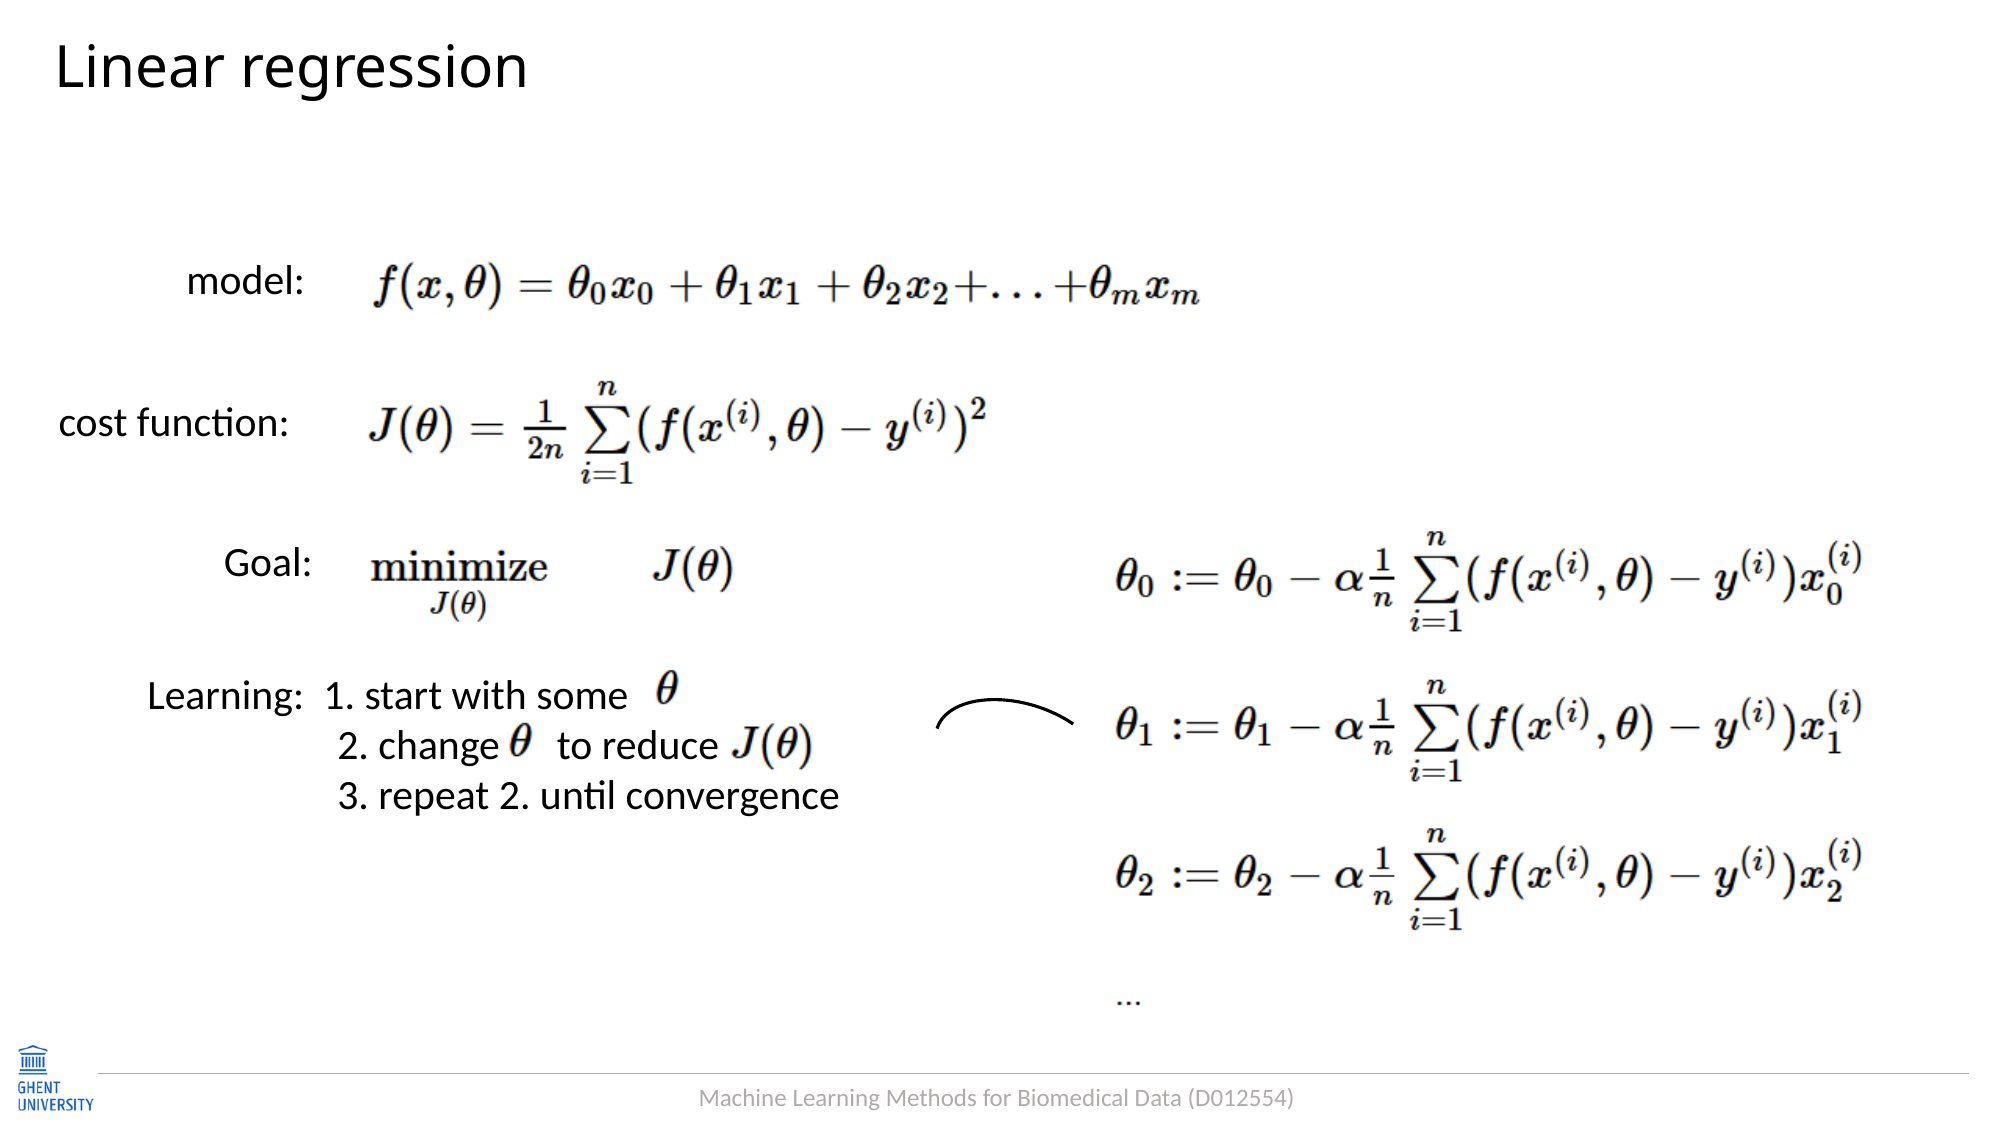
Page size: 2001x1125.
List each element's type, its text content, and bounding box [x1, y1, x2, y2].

picture [721, 708, 823, 793]
picture [10, 1031, 101, 1118]
text_box Linear regression [39, 21, 1967, 107]
picture [1096, 505, 1895, 1024]
text_box Machine Learning Methods for Biomedical Data (D012554) [10, 1074, 1990, 1120]
text_box Goal: [209, 526, 351, 592]
picture [351, 526, 772, 625]
picture [349, 364, 1001, 495]
text_box Learning: 1. start with some 2. change to reduce 3. repeat 2. until convergence [132, 660, 1096, 875]
text_box cost function: [43, 387, 349, 452]
picture [637, 656, 699, 722]
picture [491, 709, 553, 774]
picture [349, 235, 1240, 330]
text_box model: [171, 245, 349, 311]
